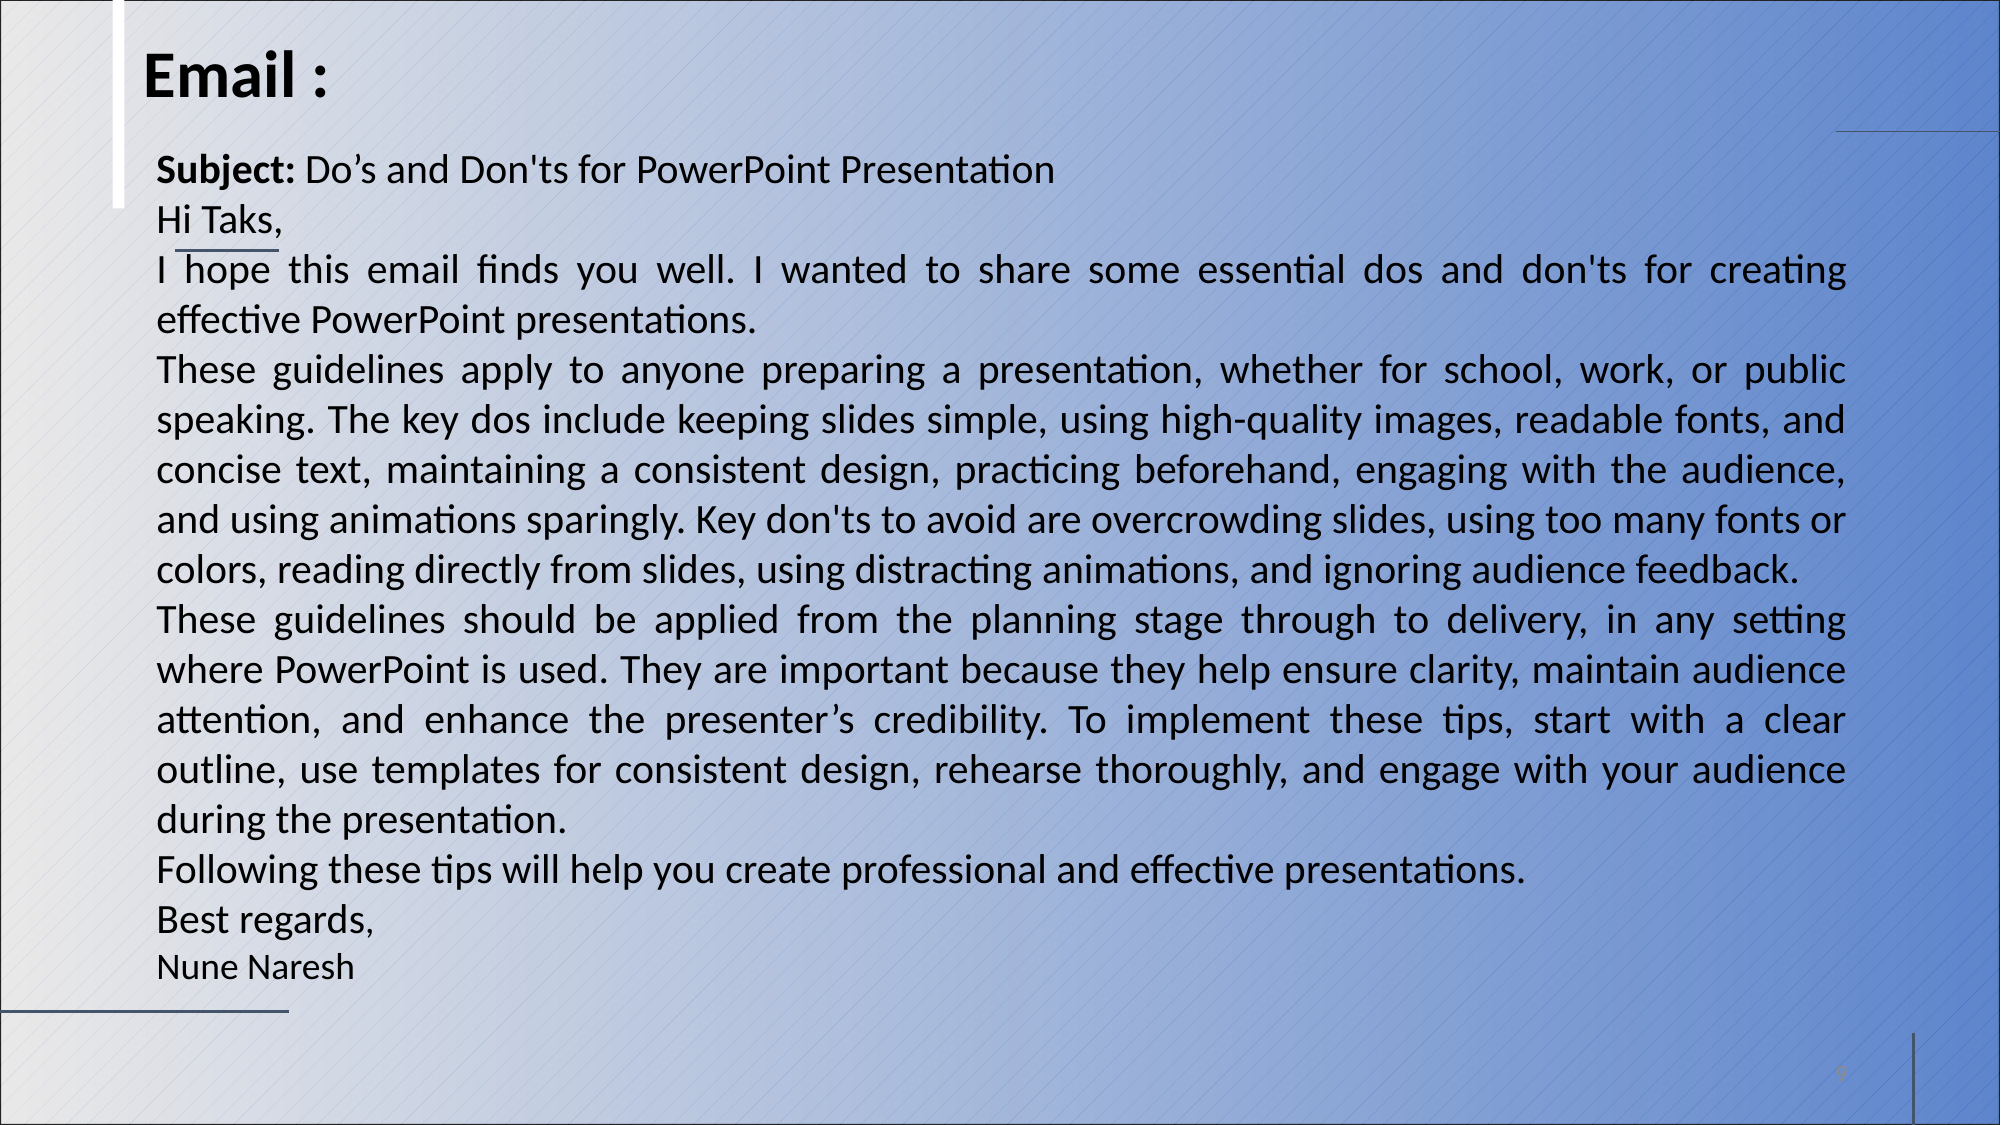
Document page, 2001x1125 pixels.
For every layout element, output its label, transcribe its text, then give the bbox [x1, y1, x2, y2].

text_box Email : [129, 23, 346, 119]
slide_number 9 [1412, 1042, 1863, 1103]
text_box Subject: Do’s and Don'ts for PowerPoint Presentation Hi Taks, I hope this email finds you well. I wanted to share some essential dos and don'ts for creating effective PowerPoint presentations. These guidelines apply to anyone preparing a presentation, whether for school, work, or public speaking. The key dos include keeping slides simple, using high-quality images, readable fonts, and concise text, maintaining a consistent design, practicing beforehand, engaging with the audience, and using animations sparingly. Key don'ts to avoid are overcrowding slides, using too many fonts or colors, reading directly from slides, using distracting animations, and ignoring audience feedback. These guidelines should be applied from the planning stage through to delivery, in any setting where PowerPoint is used. They are important because they help ensure clarity, maintain audience attention, and enhance the presenter’s credibility. To implement these tips, start with a clear outline, use templates for consistent design, rehearse thoroughly, and engage with your audience during the presentation. Following these tips will help you create professional and effective presentations. Best regards, Nune Naresh [141, 134, 1863, 995]
